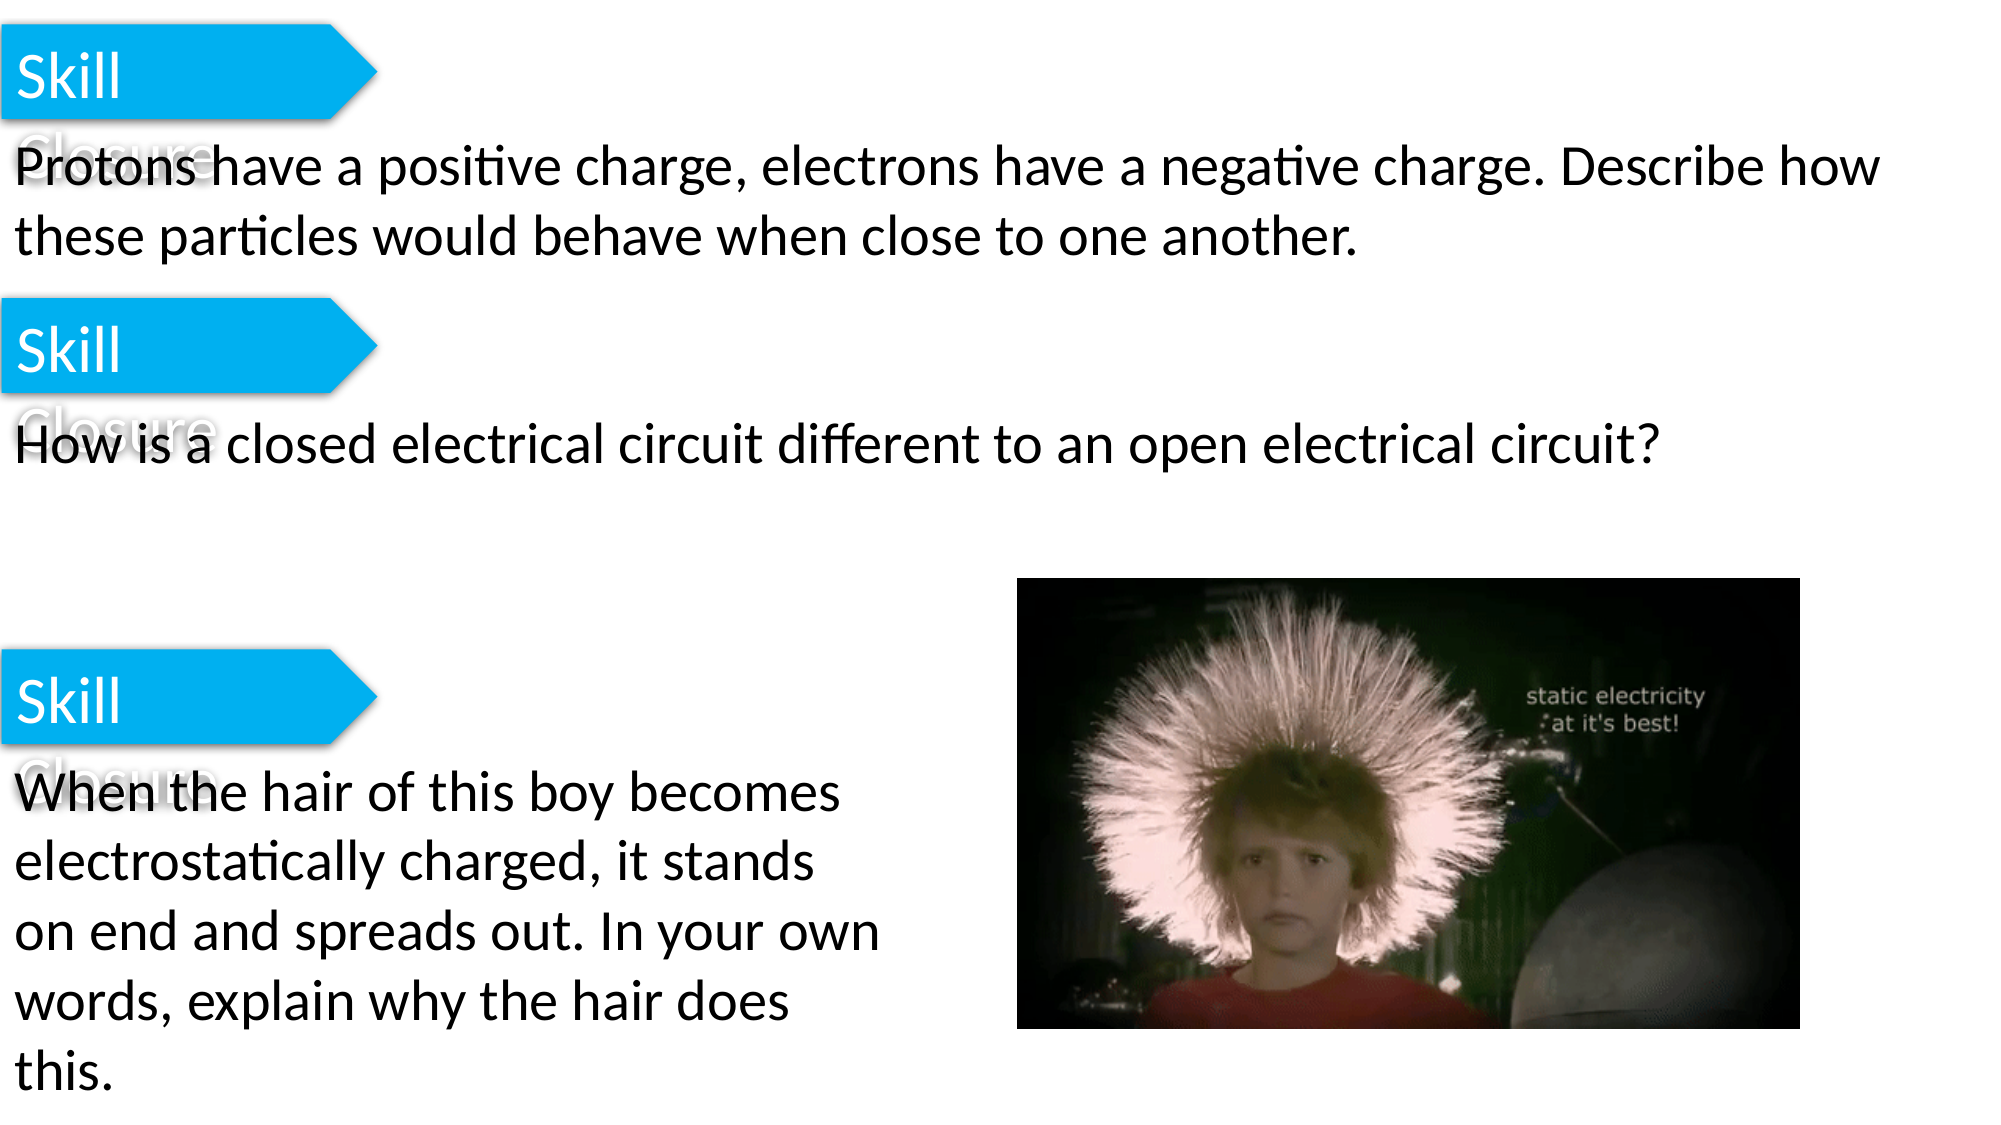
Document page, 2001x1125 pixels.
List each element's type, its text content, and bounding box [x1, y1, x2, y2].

text_box Skill Closure [1, 24, 378, 119]
text_box Skill Closure [1, 649, 378, 744]
text_box Protons have a positive charge, electrons have a negative charge. Describe how these particles would behave when close to one another. [0, 120, 1958, 275]
text_box When the hair of this boy becomes electrostatically charged, it stands on end and spreads out. In your own words, explain why the hair does this. [0, 745, 898, 1110]
picture [1017, 578, 1800, 1029]
text_box Skill Closure [1, 298, 378, 393]
text_box How is a closed electrical circuit different to an open electrical circuit? [0, 397, 1879, 483]
